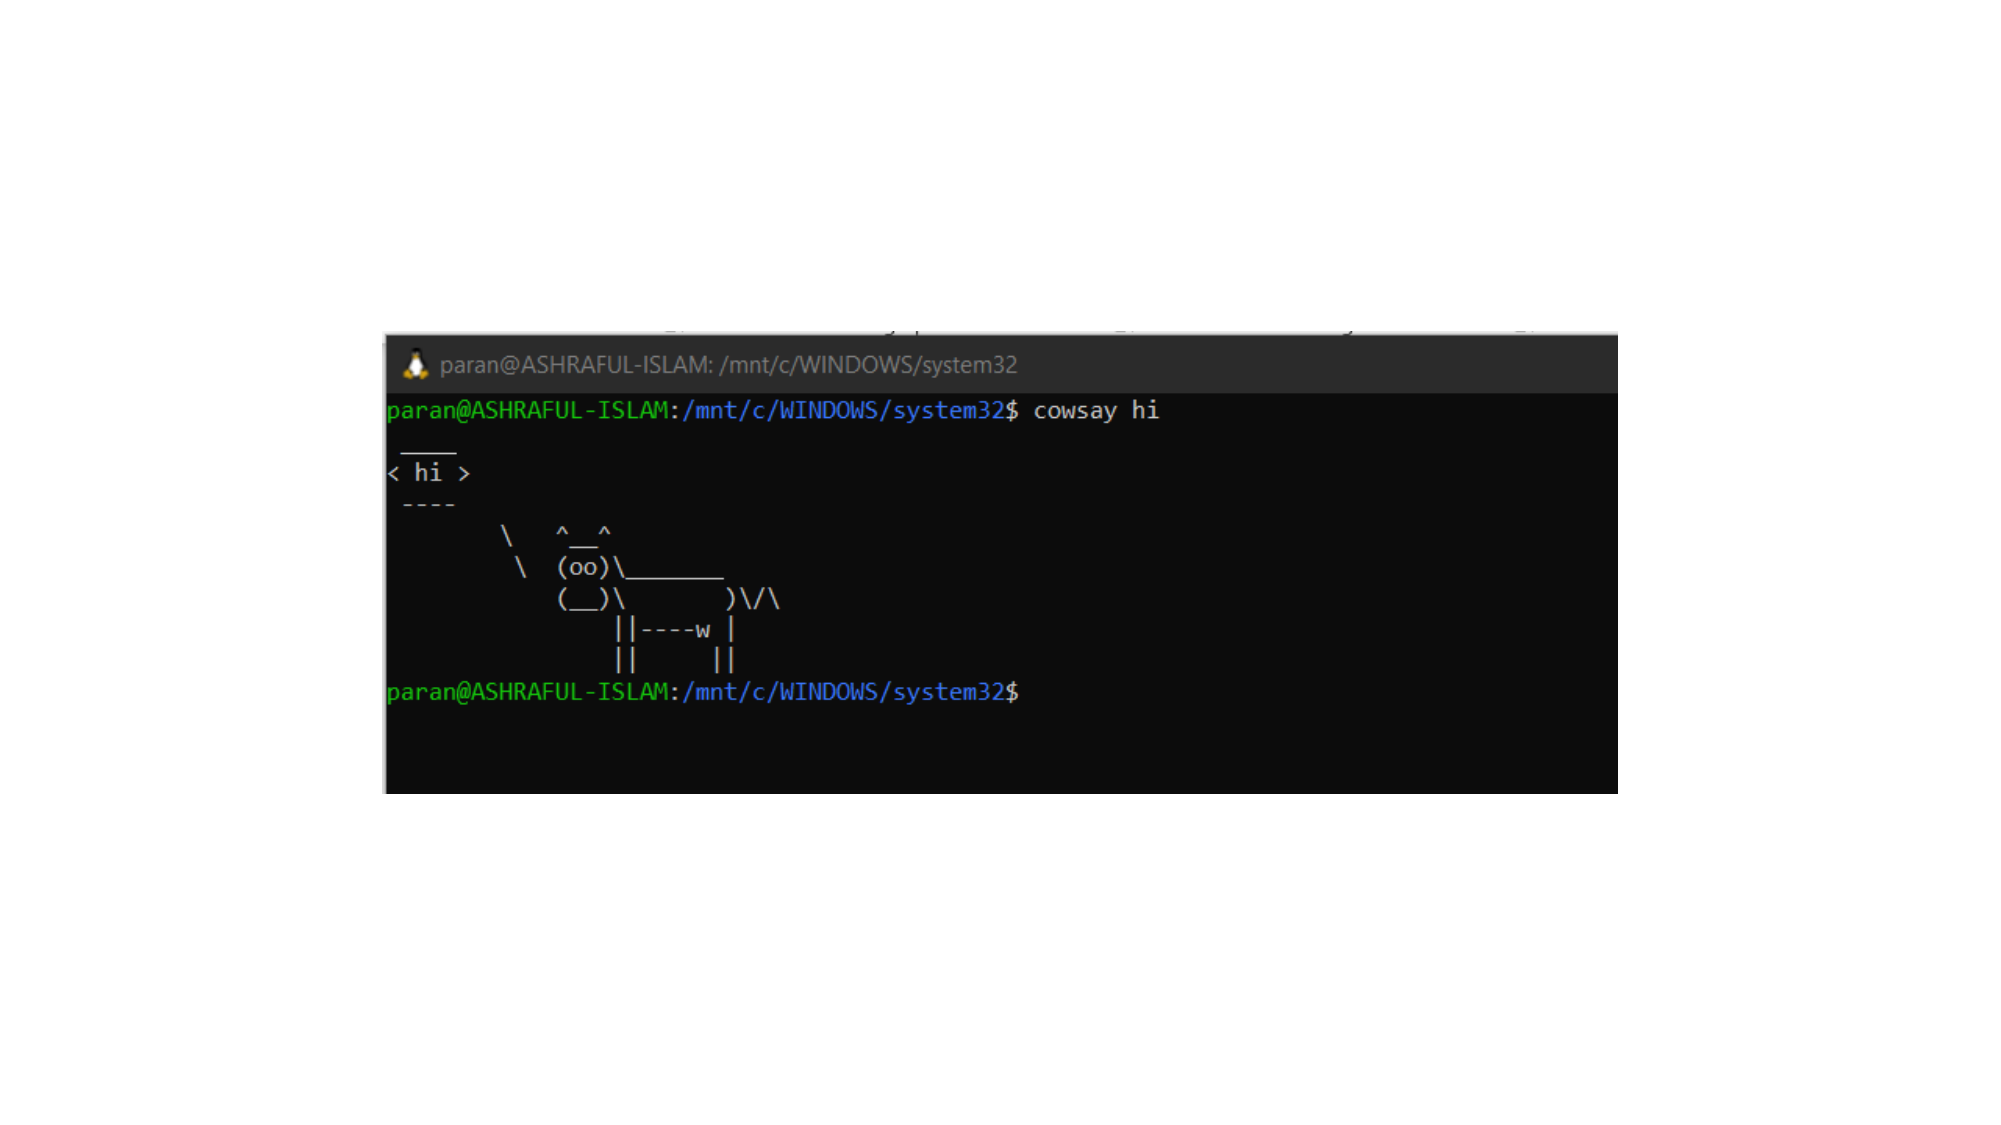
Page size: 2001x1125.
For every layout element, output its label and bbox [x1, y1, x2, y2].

picture [381, 331, 1618, 794]
